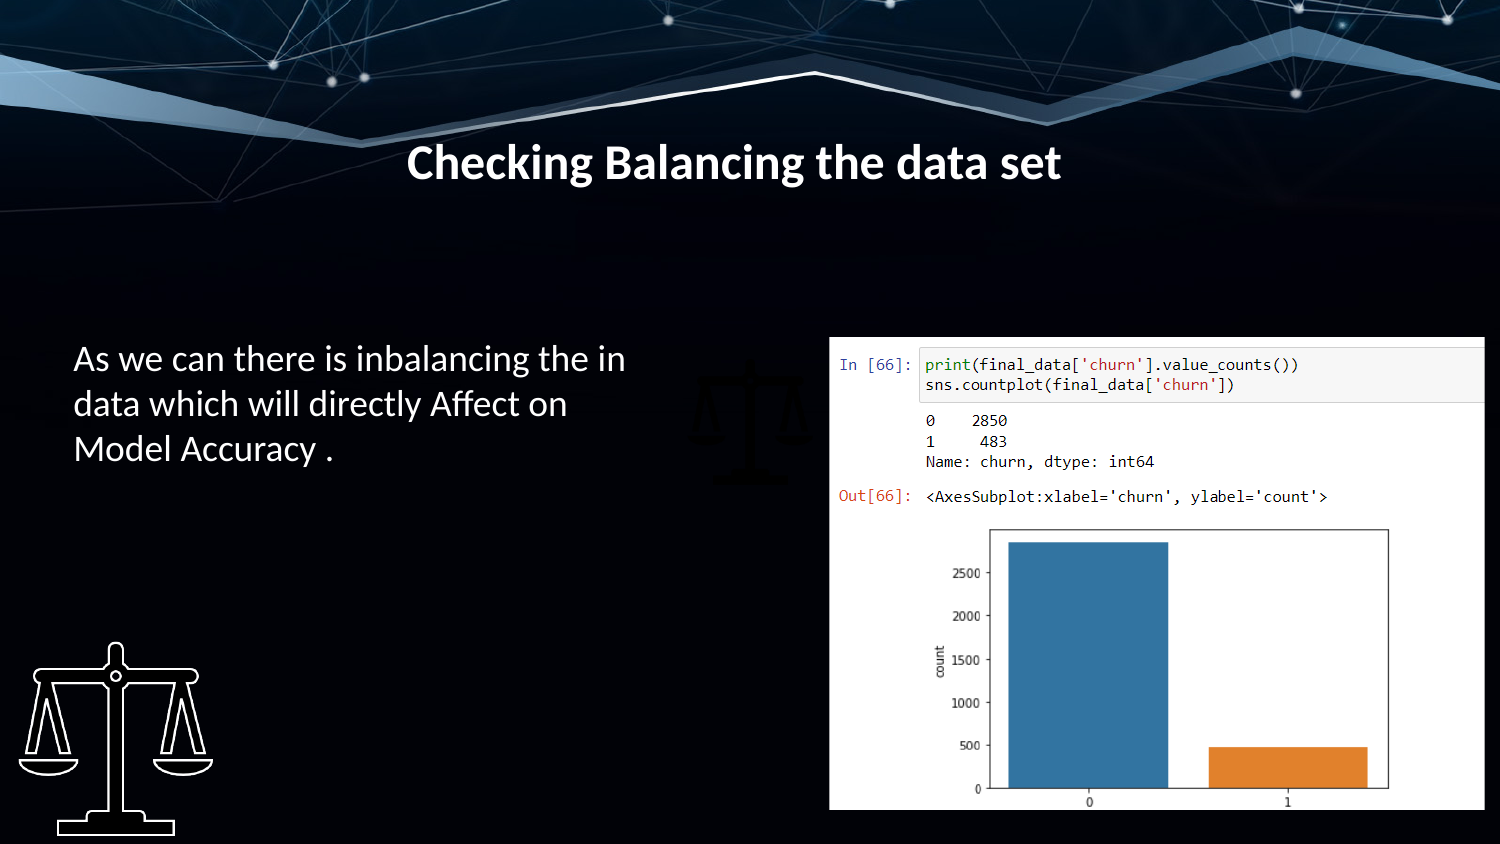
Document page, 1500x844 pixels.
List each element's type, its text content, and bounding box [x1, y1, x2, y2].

picture [0, 0, 1500, 844]
text_box As we can there is inbalancing the in data which will directly Affect on Model Accuracy . [58, 326, 685, 477]
text_box Checking Balancing the data set [0, 121, 1485, 197]
